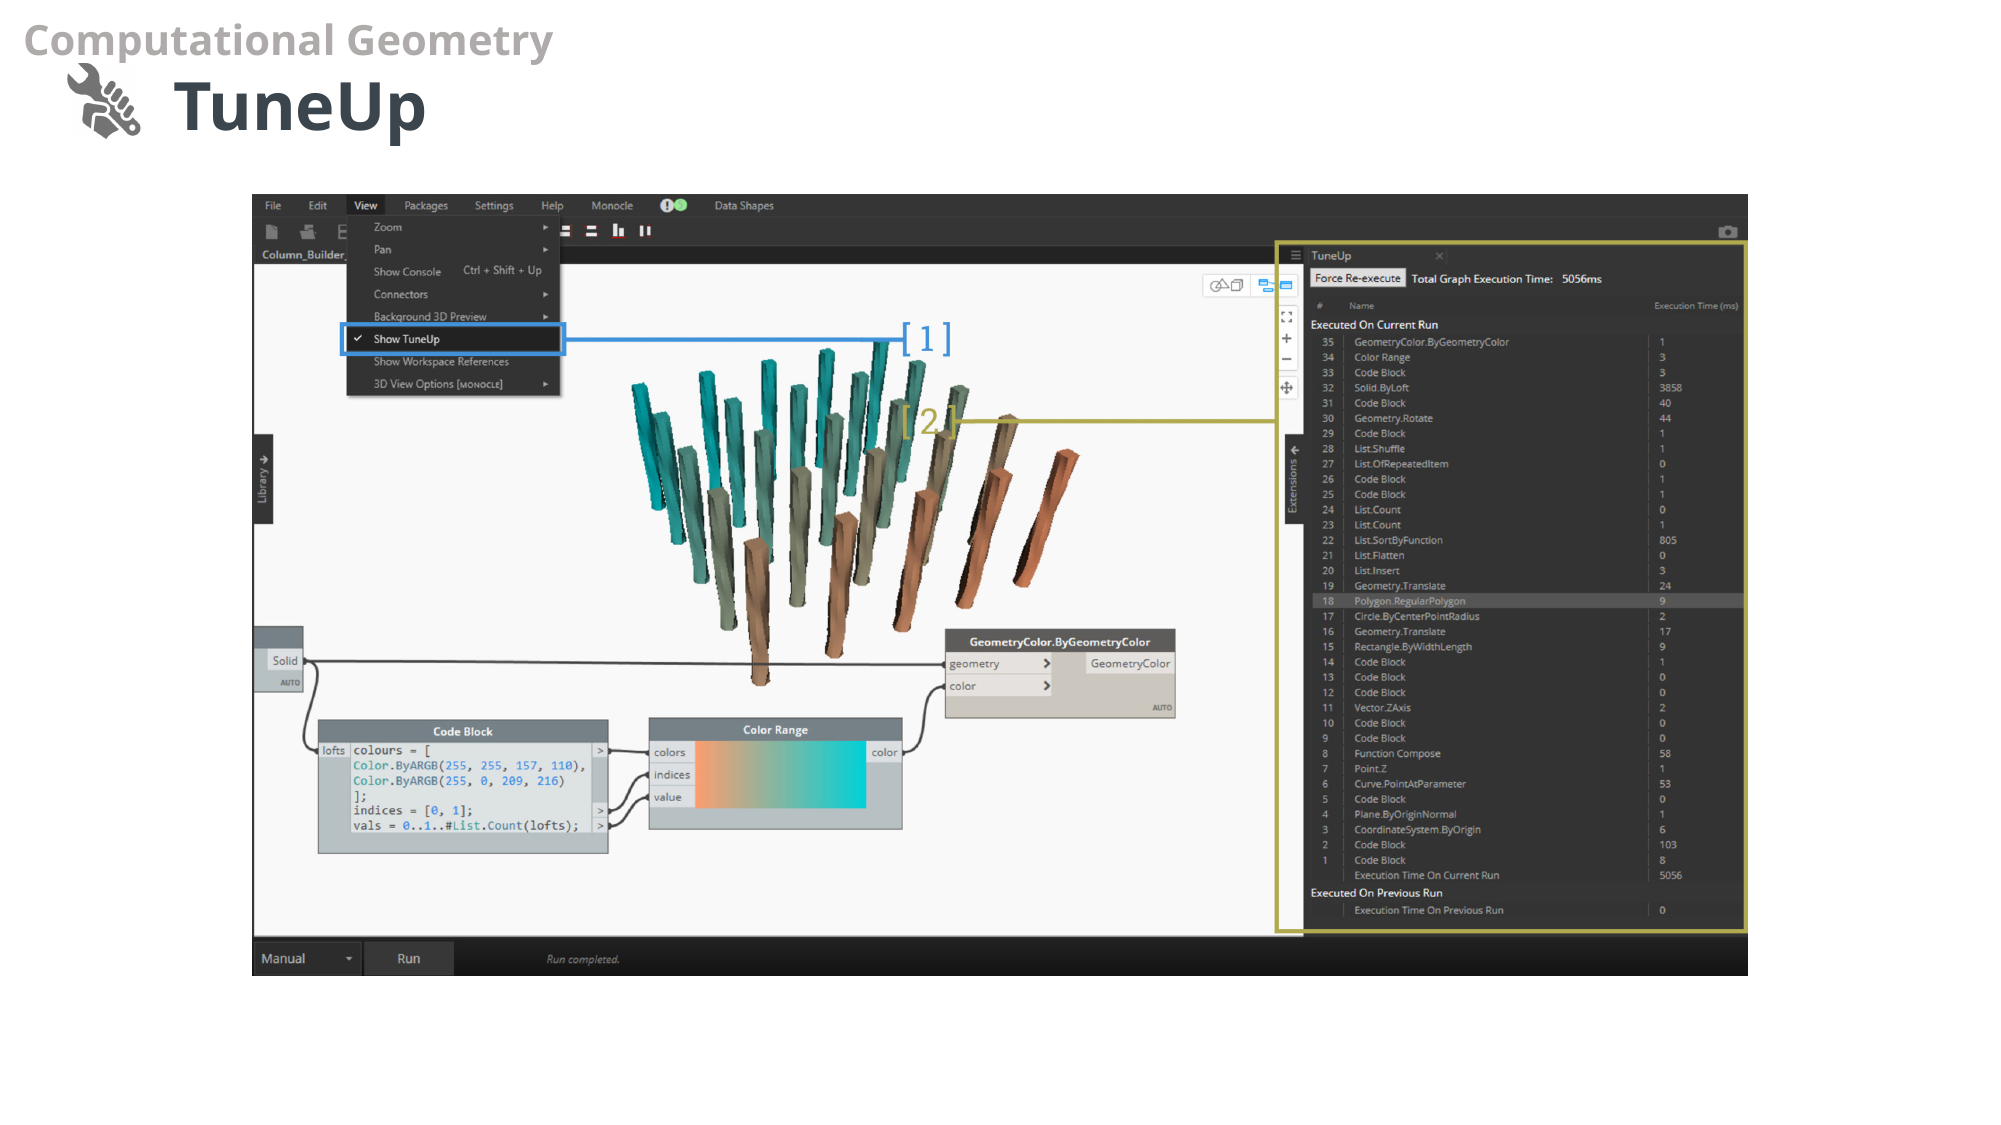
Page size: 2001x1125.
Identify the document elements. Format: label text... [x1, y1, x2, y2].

picture [67, 63, 142, 139]
text_box Computational Geometry TuneUp [8, 6, 1744, 152]
picture [252, 194, 1748, 976]
